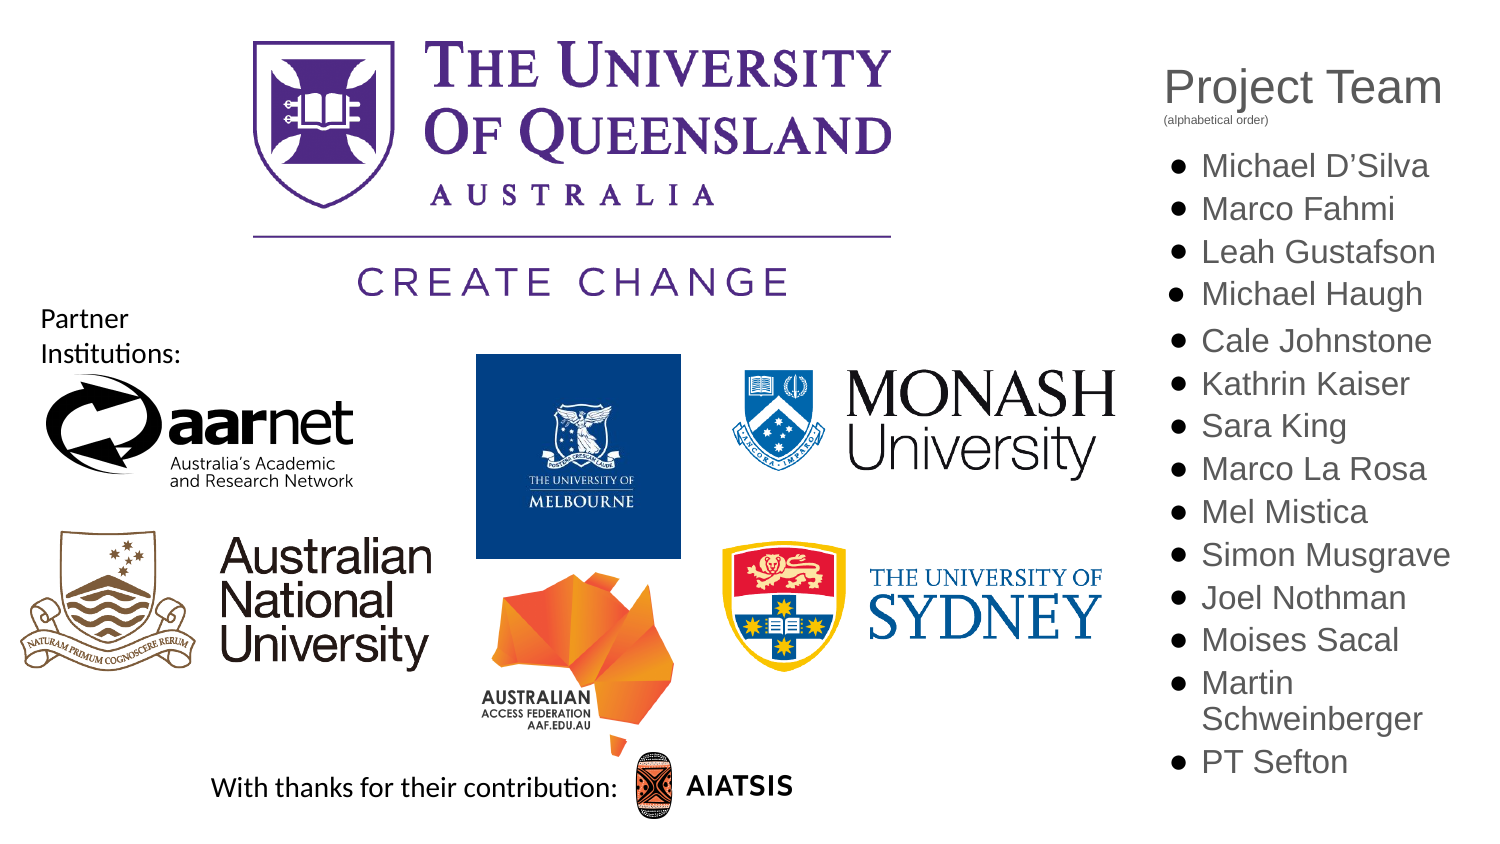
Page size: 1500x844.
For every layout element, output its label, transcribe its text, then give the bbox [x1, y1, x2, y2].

picture [252, 40, 1124, 673]
list Project Team (alphabetical order) Michael D’Silva Marco Fahmi Leah Gustafson Michael Haugh Cale Johnstone Kathrin Kaiser Sara King Marco La Rosa Mel Mistica Simon Musgrave Joel Nothman Moises Sacal Martin Schweinberger PT Sefton [1152, 56, 1490, 807]
text_box Partner Institutions: [29, 294, 283, 376]
picture [480, 571, 792, 820]
text_box With thanks for their contribution: [199, 762, 624, 810]
picture [475, 354, 682, 560]
picture [46, 374, 354, 487]
picture [19, 530, 431, 673]
